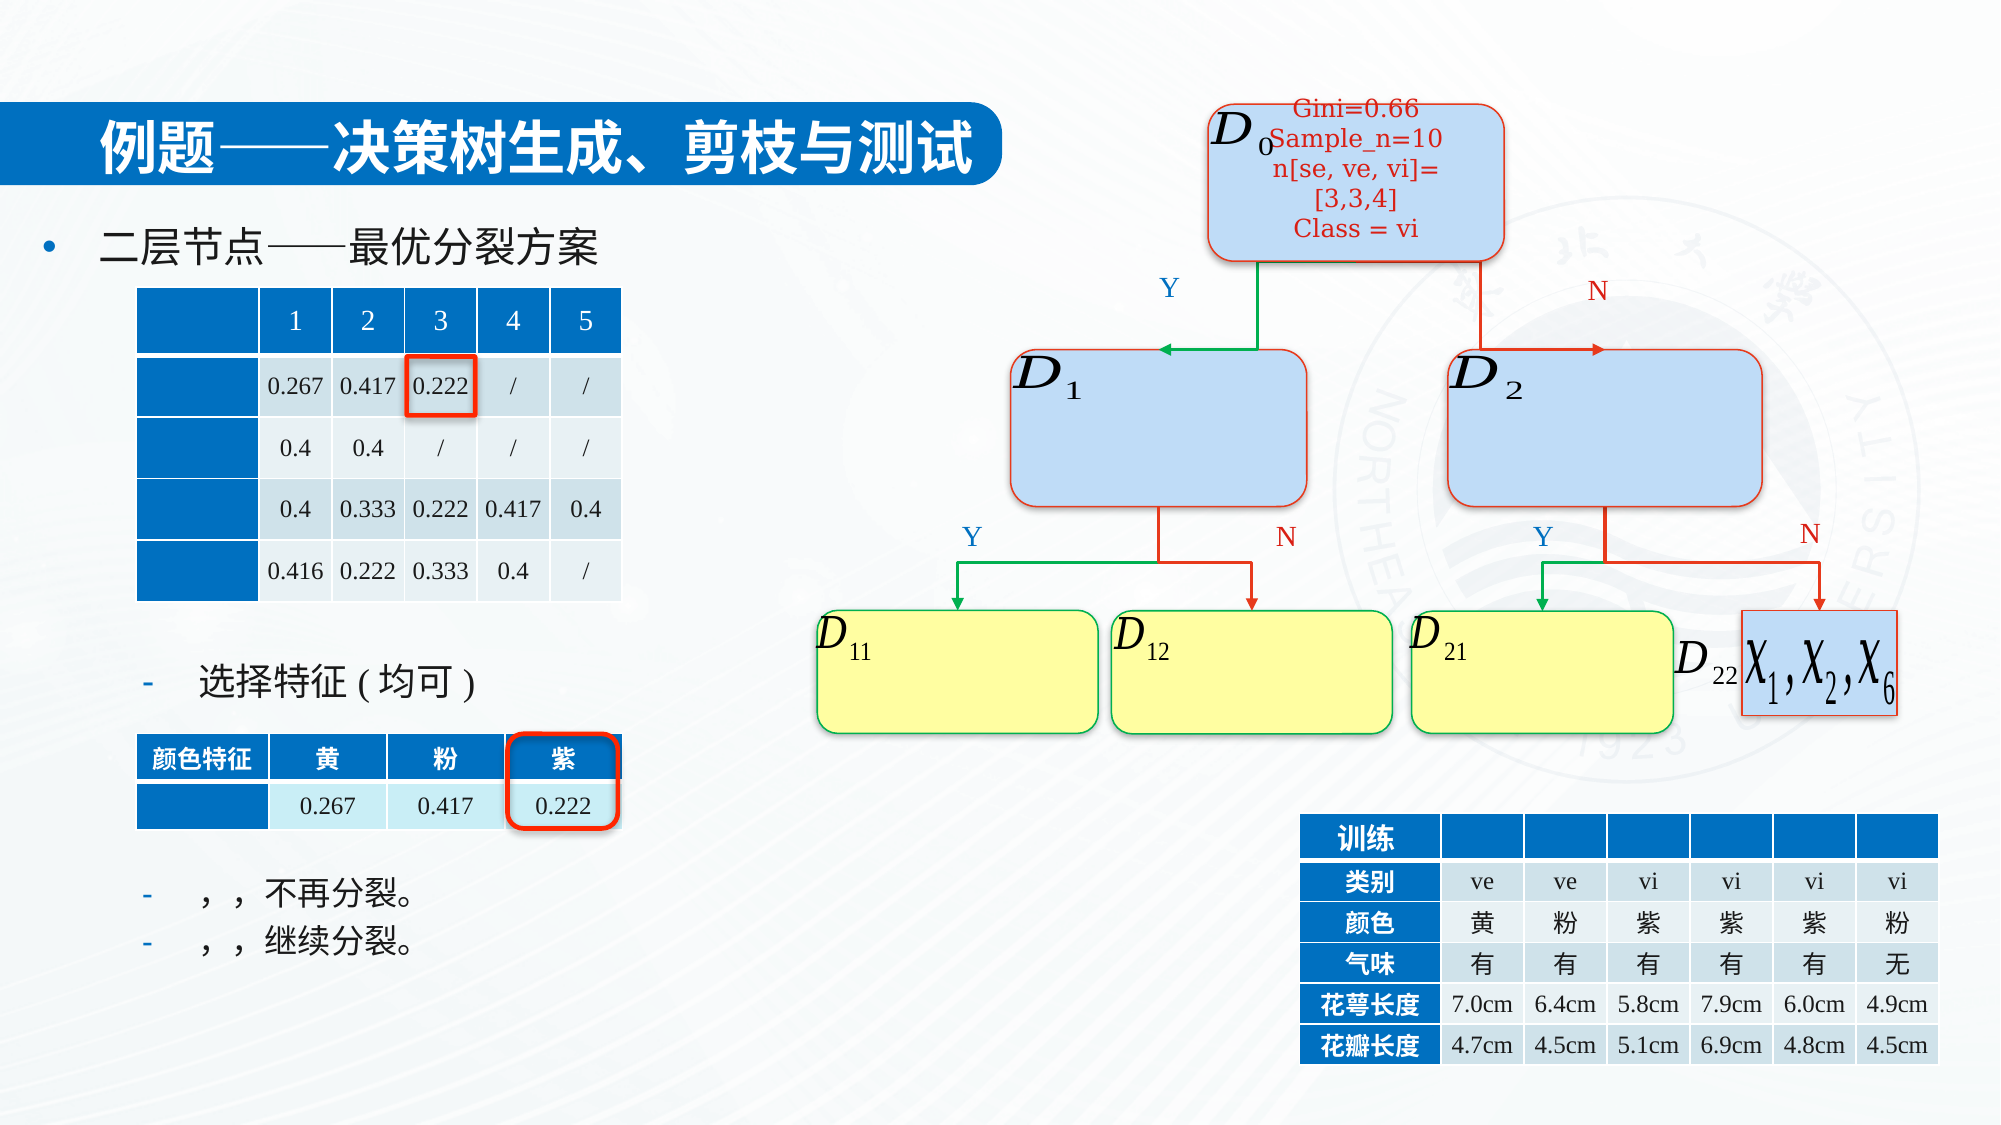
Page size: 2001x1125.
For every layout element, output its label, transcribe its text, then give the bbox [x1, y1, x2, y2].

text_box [813, 104, 1763, 735]
text_box [405, 355, 476, 417]
text_box 例题——决策树生成、剪枝与测试 [85, 103, 812, 189]
text_box [506, 733, 619, 830]
text_box [0, 102, 814, 186]
text_box N [1784, 506, 1834, 557]
